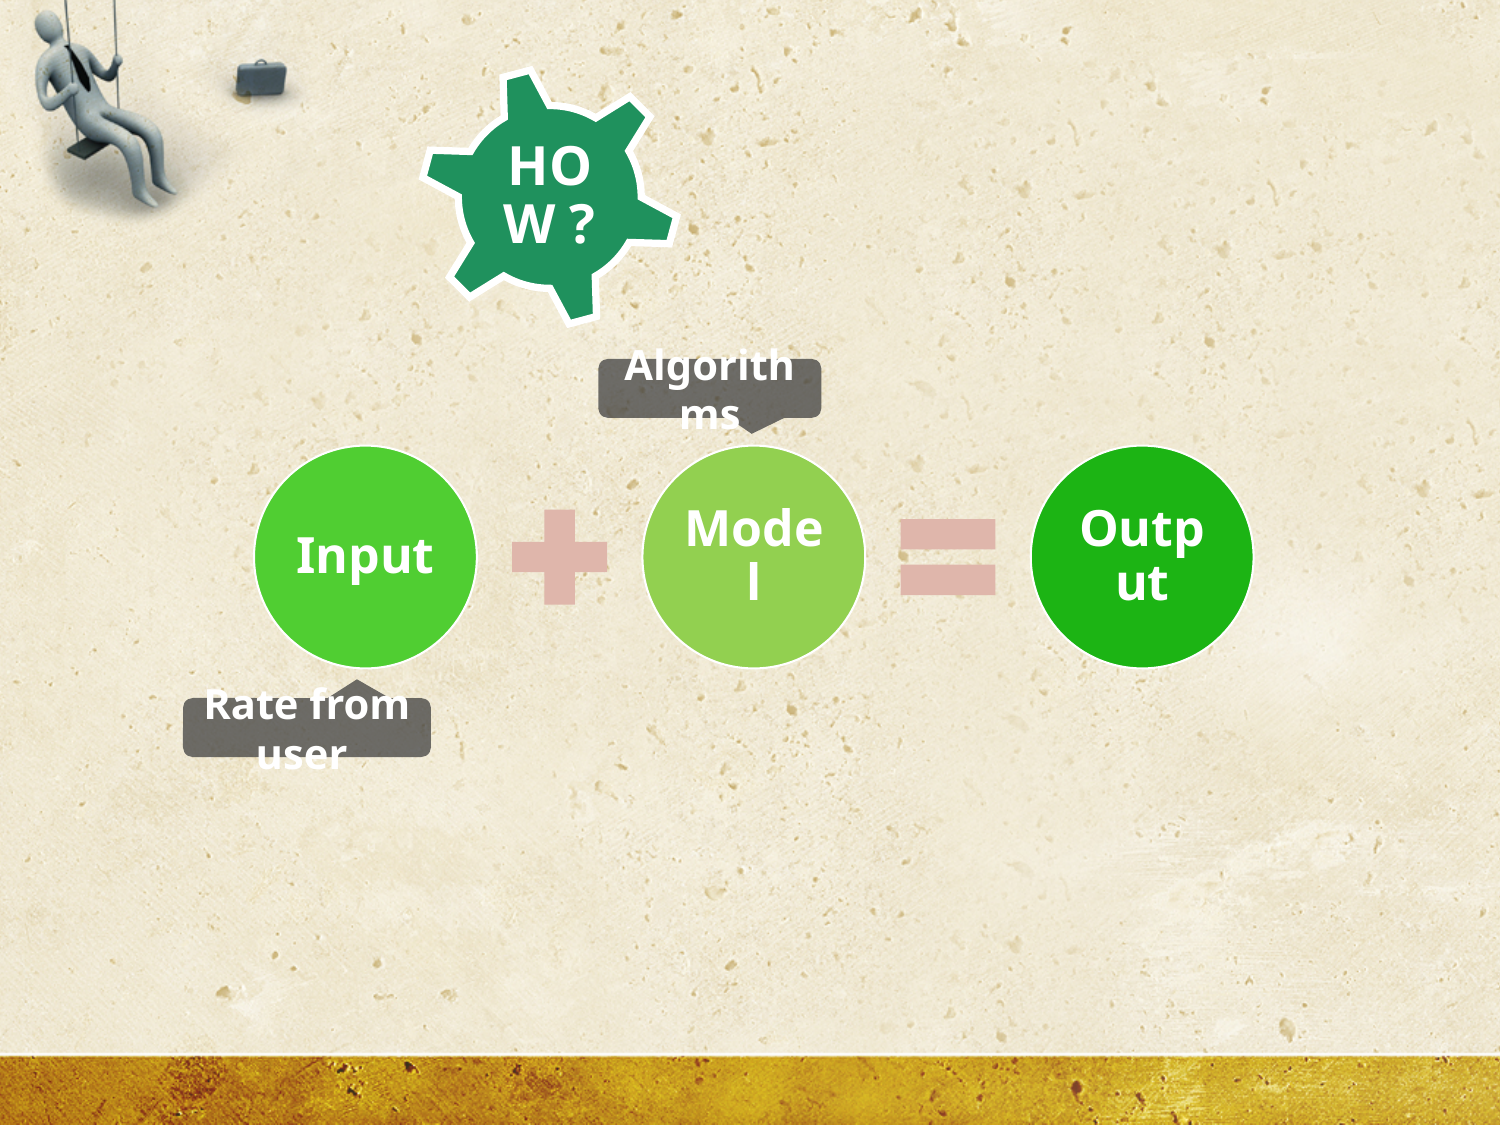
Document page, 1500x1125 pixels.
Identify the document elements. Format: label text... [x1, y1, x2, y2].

text_box Model [641, 444, 867, 670]
text_box Output [1029, 444, 1255, 670]
picture [0, 0, 1500, 1125]
text_box [512, 509, 608, 605]
text_box Rate from user [182, 679, 431, 758]
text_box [419, 66, 681, 328]
text_box [900, 564, 996, 596]
text_box [900, 519, 996, 550]
text_box Input [252, 444, 478, 670]
text_box Algorithms [598, 358, 822, 434]
